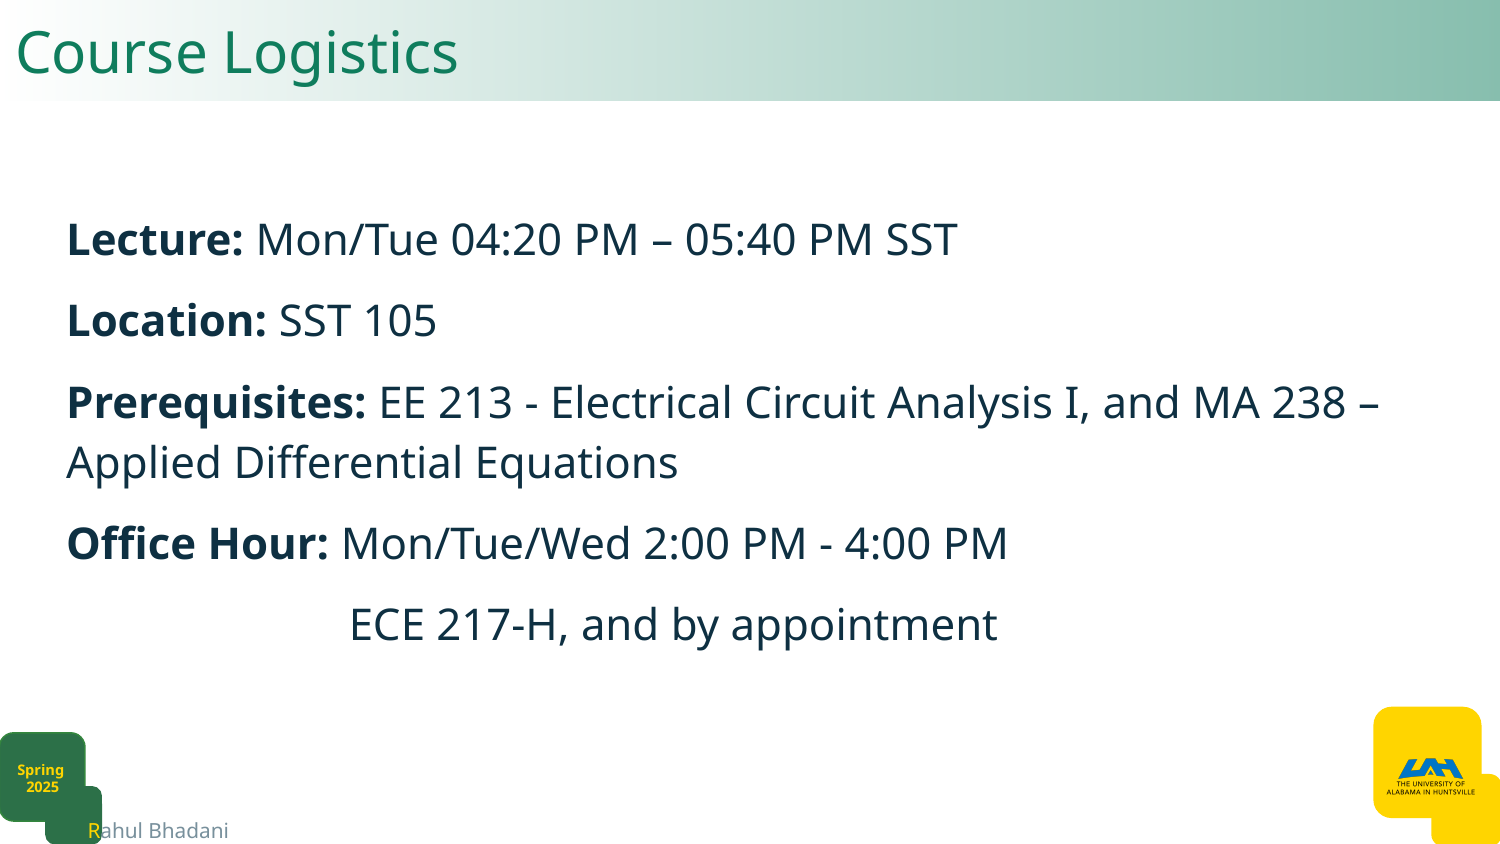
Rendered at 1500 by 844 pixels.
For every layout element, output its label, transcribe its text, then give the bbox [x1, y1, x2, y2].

picture [1386, 758, 1475, 795]
title Course Logistics [0, 0, 1500, 101]
list Lecture: Mon/Tue 04:20 PM – 05:40 PM SST Location: SST 105 Prerequisites: EE 213 - Electrical Circuit Analysis I, and MA 238 – Applied Differential Equations Office Hour: Mon/Tue/Wed 2:00 PM - 4:00 PM ECE 217-H, and by appointment [51, 189, 1449, 750]
